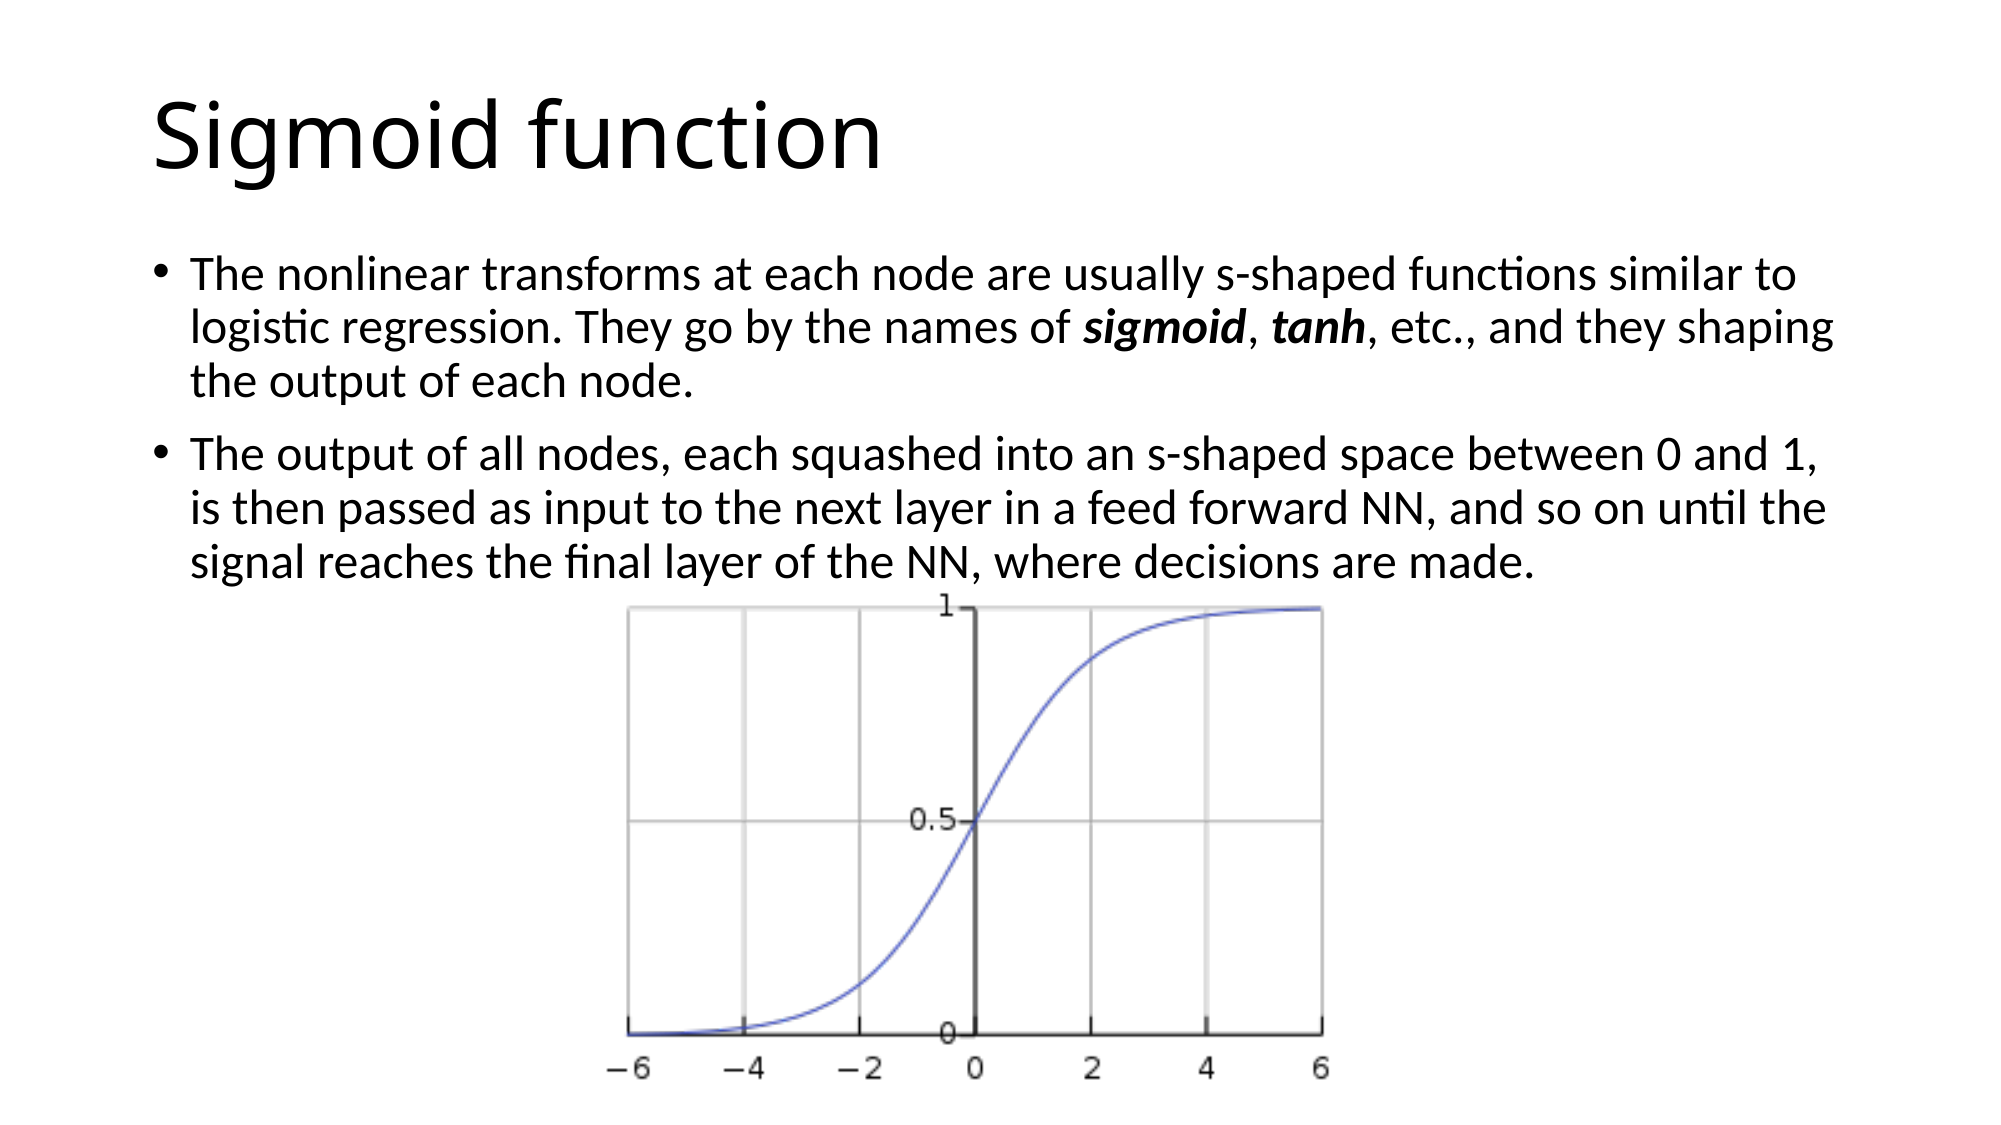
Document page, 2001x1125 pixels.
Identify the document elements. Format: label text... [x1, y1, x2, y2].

list The nonlinear transforms at each node are usually s-shaped functions similar to logistic regression. They go by the names of sigmoid, tanh, etc., and they shaping the output of each node. The output of all nodes, each squashed into an s-shaped space between 0 and 1, is then passed as input to the next layer in a feed forward NN, and so on until the signal reaches the final layer of the NN, where decisions are made. [137, 239, 1863, 604]
picture [578, 577, 1374, 1107]
title Sigmoid function [137, 59, 1863, 218]
